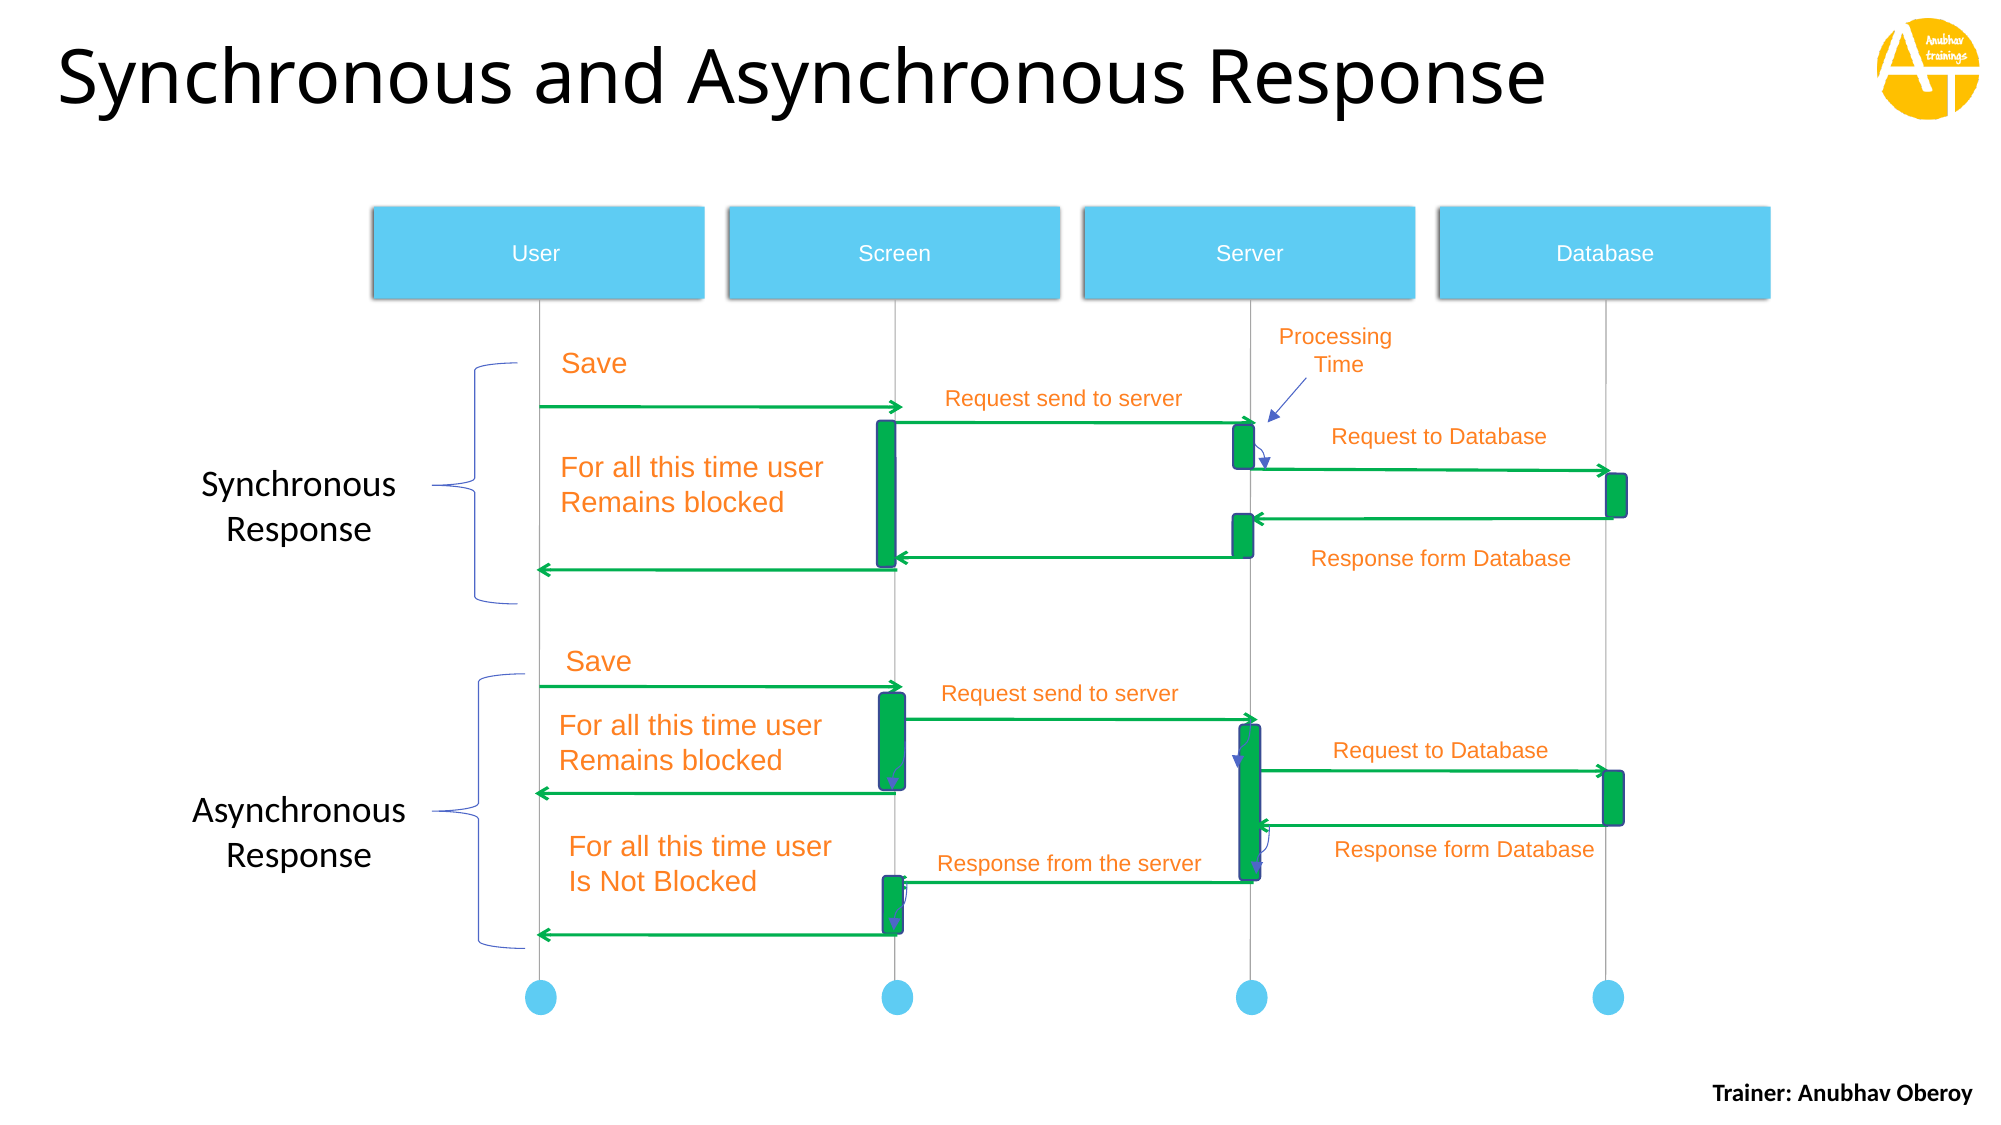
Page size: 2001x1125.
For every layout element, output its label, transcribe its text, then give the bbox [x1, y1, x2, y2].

picture [1866, 11, 1985, 128]
text_box Synchronous and Asynchronous Response [42, 30, 1896, 148]
footer Trainer: Anubhav Oberoy [1660, 1074, 2000, 1108]
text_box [167, 206, 1771, 1016]
